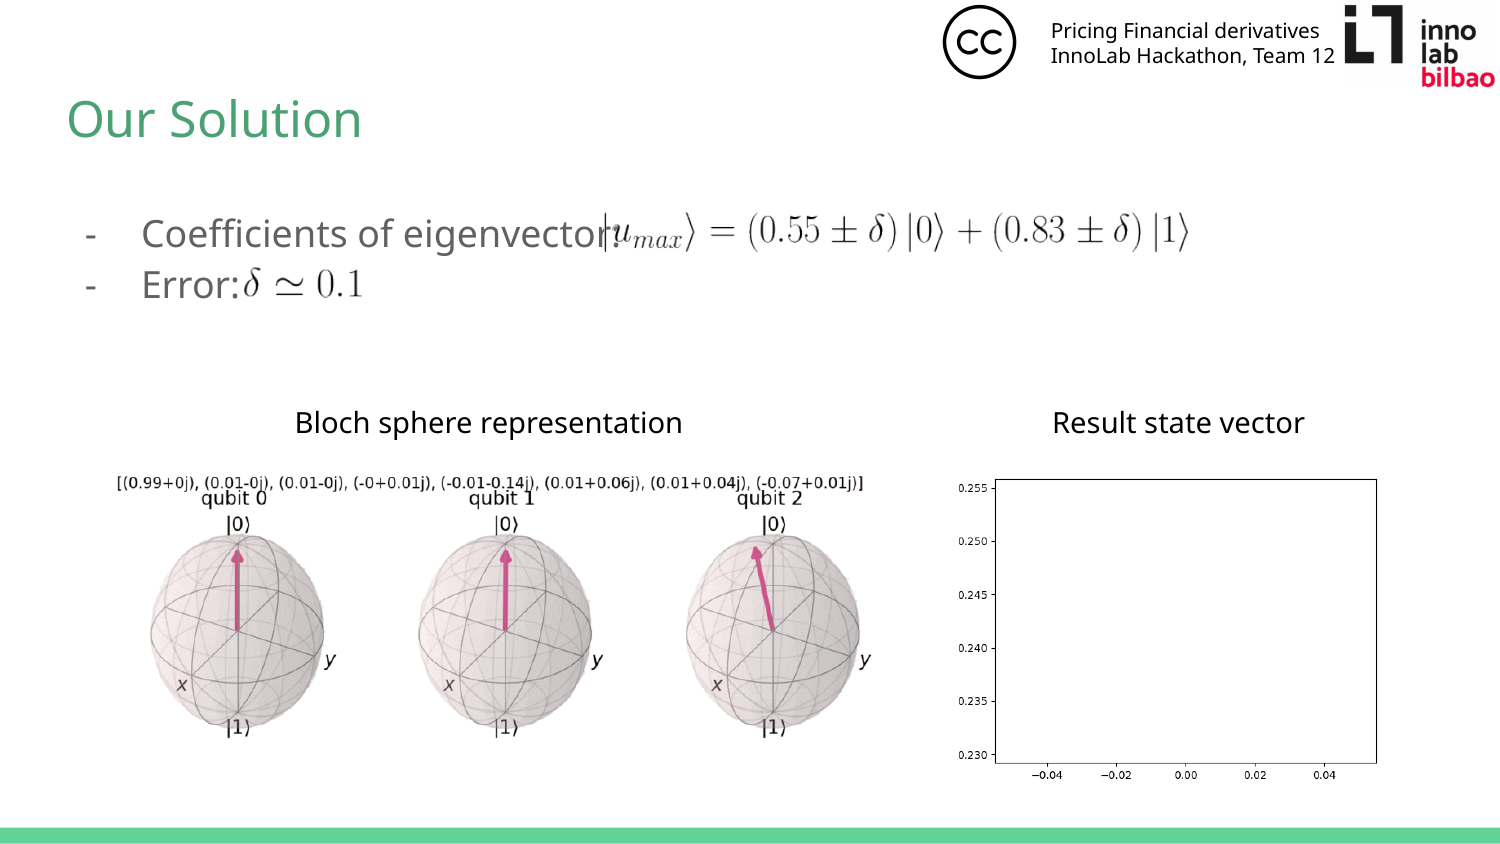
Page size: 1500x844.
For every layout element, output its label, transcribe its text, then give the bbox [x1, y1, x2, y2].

picture [934, 0, 1025, 88]
picture [244, 266, 363, 298]
text_box Pricing Financial derivatives InnoLab Hackathon, Team 12 [1035, 2, 1500, 114]
text_box Result state vector [1037, 396, 1321, 433]
list Coefficients of eigenvector: Error: [51, 189, 1449, 750]
title Our Solution [51, 72, 1449, 167]
picture [604, 212, 1188, 252]
text_box Bloch sphere representation [279, 396, 699, 447]
picture [1343, 2, 1496, 88]
picture [0, 434, 1425, 804]
